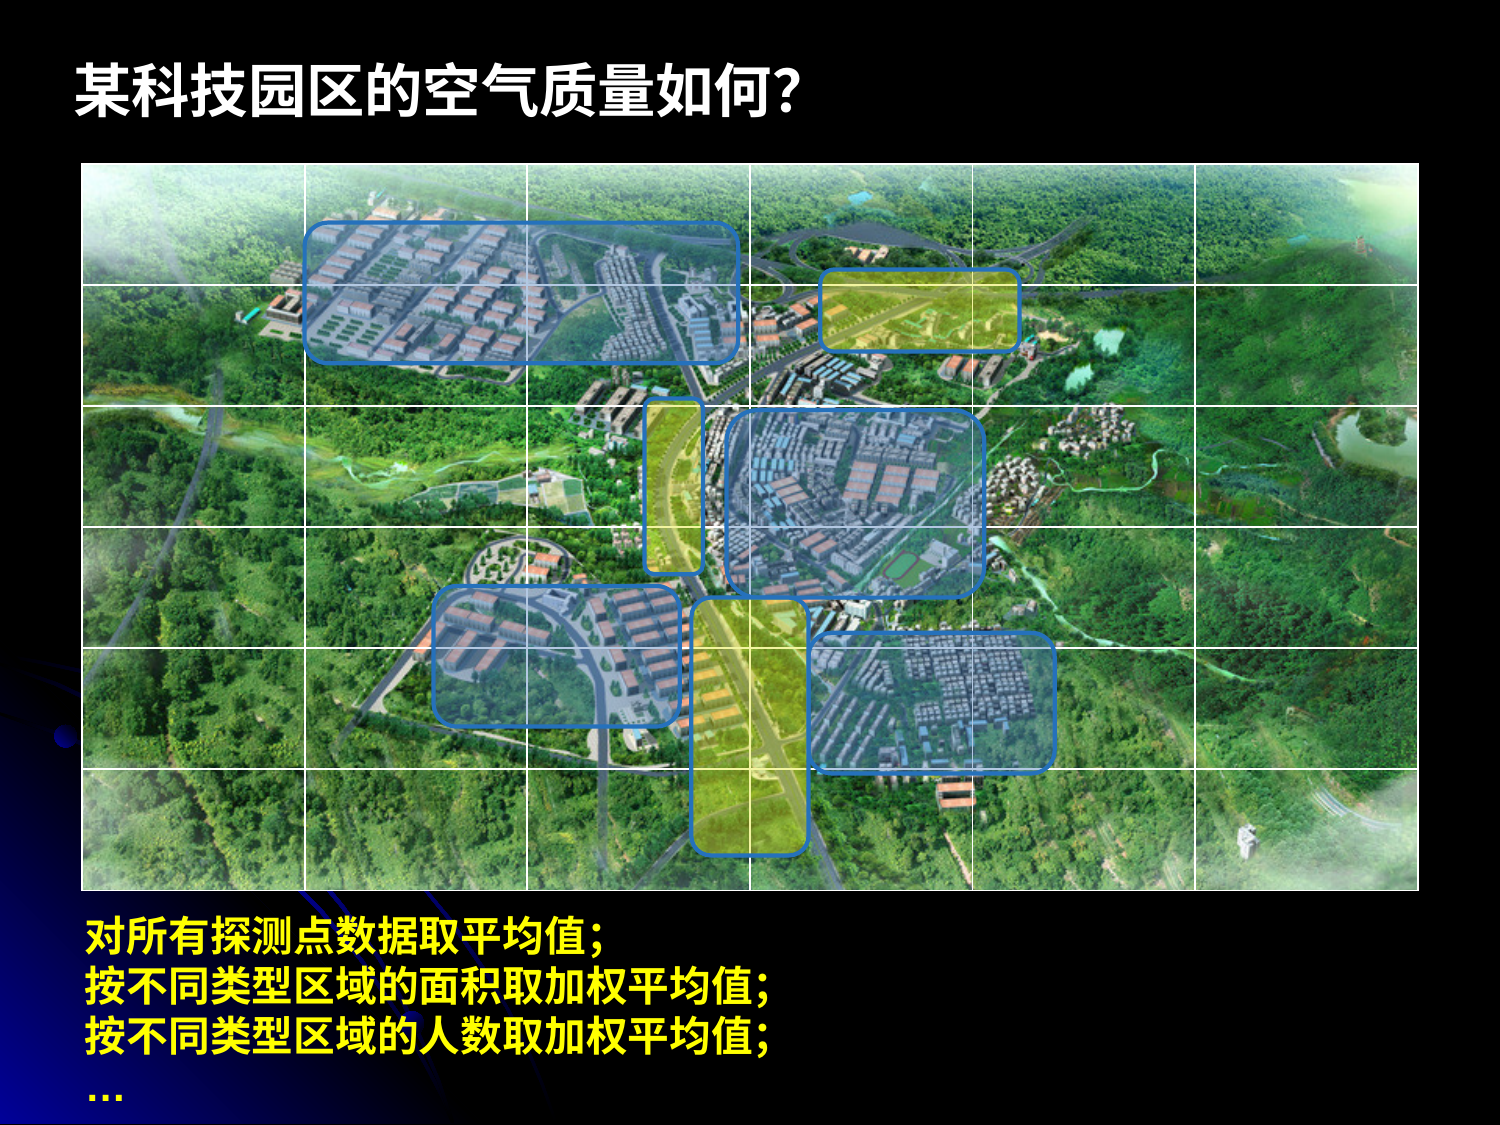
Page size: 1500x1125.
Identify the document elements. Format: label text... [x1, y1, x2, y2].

text_box 某科技园区的空气质量如何？ [58, 46, 1402, 138]
picture [81, 163, 1419, 891]
text_box 对所有探测点数据取平均值； 按不同类型区域的面积取加权平均值； 按不同类型区域的人数取加权平均值； … [70, 902, 1442, 1118]
